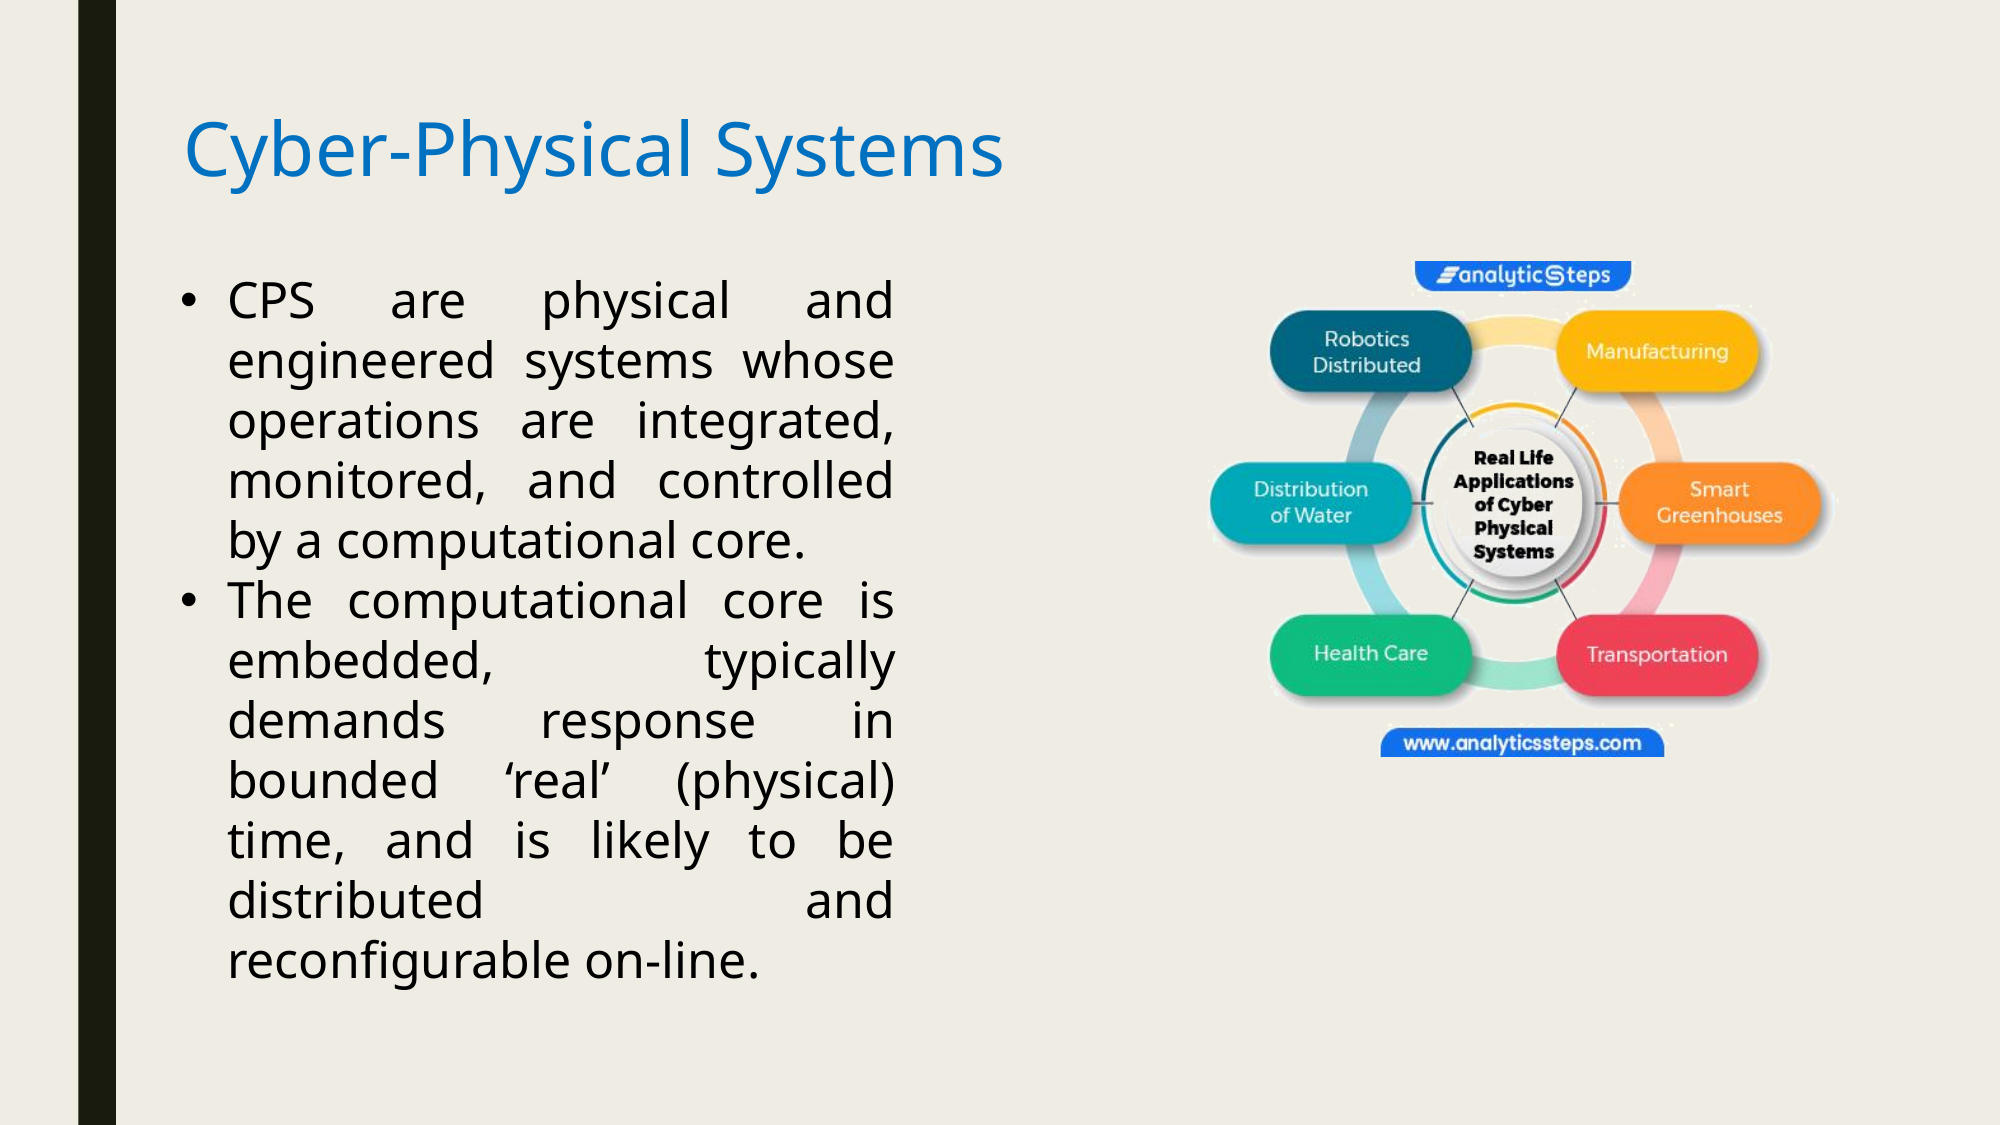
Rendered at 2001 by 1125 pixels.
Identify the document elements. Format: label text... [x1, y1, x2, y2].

picture [1044, 261, 1999, 757]
text_box Cyber-Physical Systems [179, 99, 1293, 192]
text_box CPS are physical and engineered systems whose operations are integrated, monitored, and controlled by a computational core. The computational core is embedded, typically demands response in bounded ‘real’ (physical) time, and is likely to be distributed and reconfigurable on-line. [165, 261, 911, 997]
